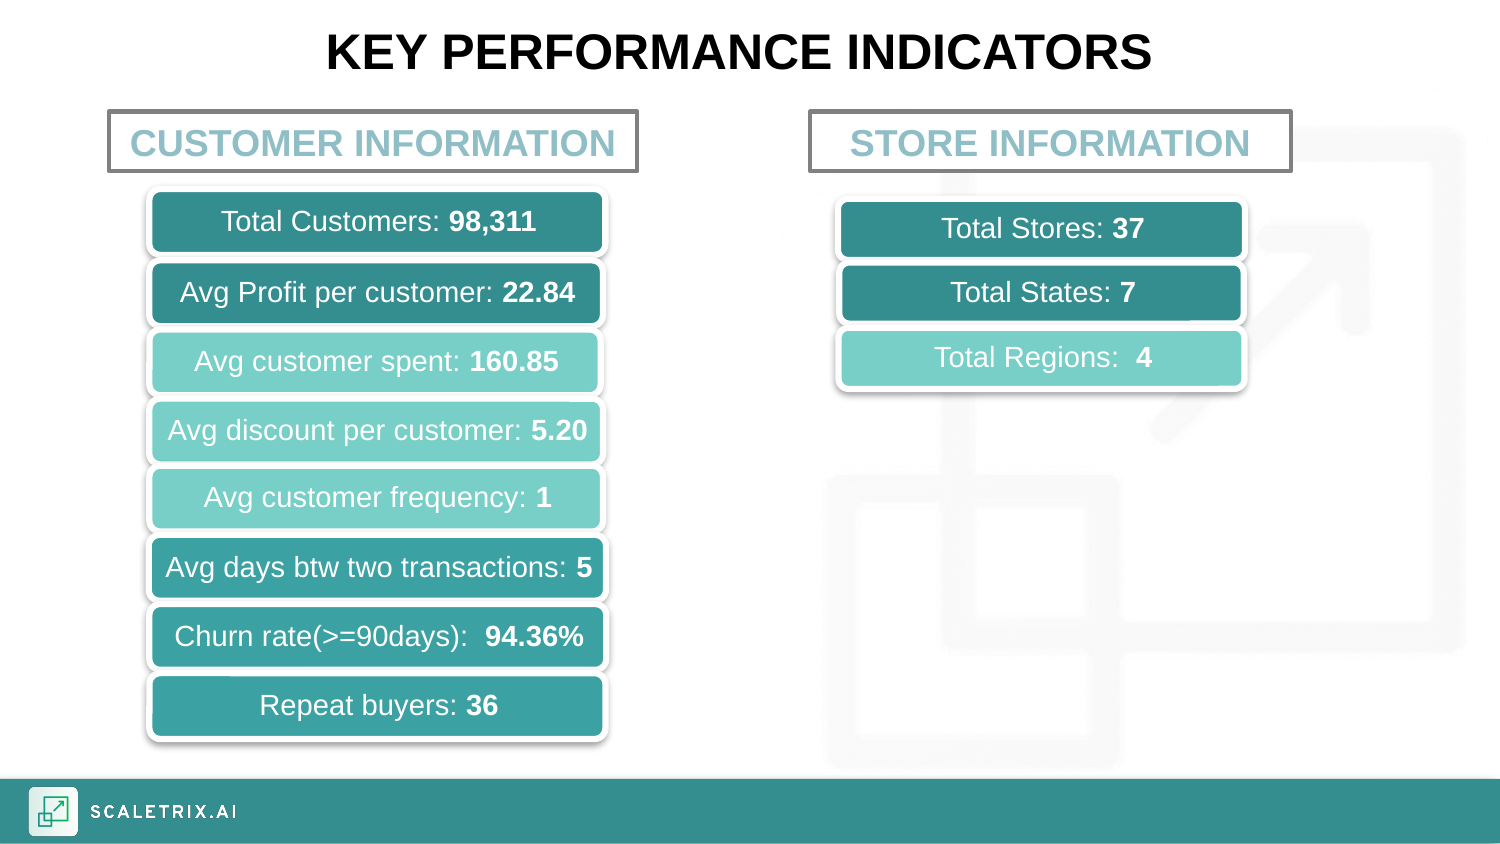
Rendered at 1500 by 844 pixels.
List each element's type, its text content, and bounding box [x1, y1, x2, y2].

text_box KEY PERFORMANCE INDICATORS [82, 5, 1396, 95]
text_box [571, 198, 1500, 390]
picture [0, 783, 266, 844]
text_box CUSTOMER INFORMATION [107, 109, 639, 173]
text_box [0, 188, 908, 740]
text_box STORE INFORMATION [808, 109, 1293, 173]
